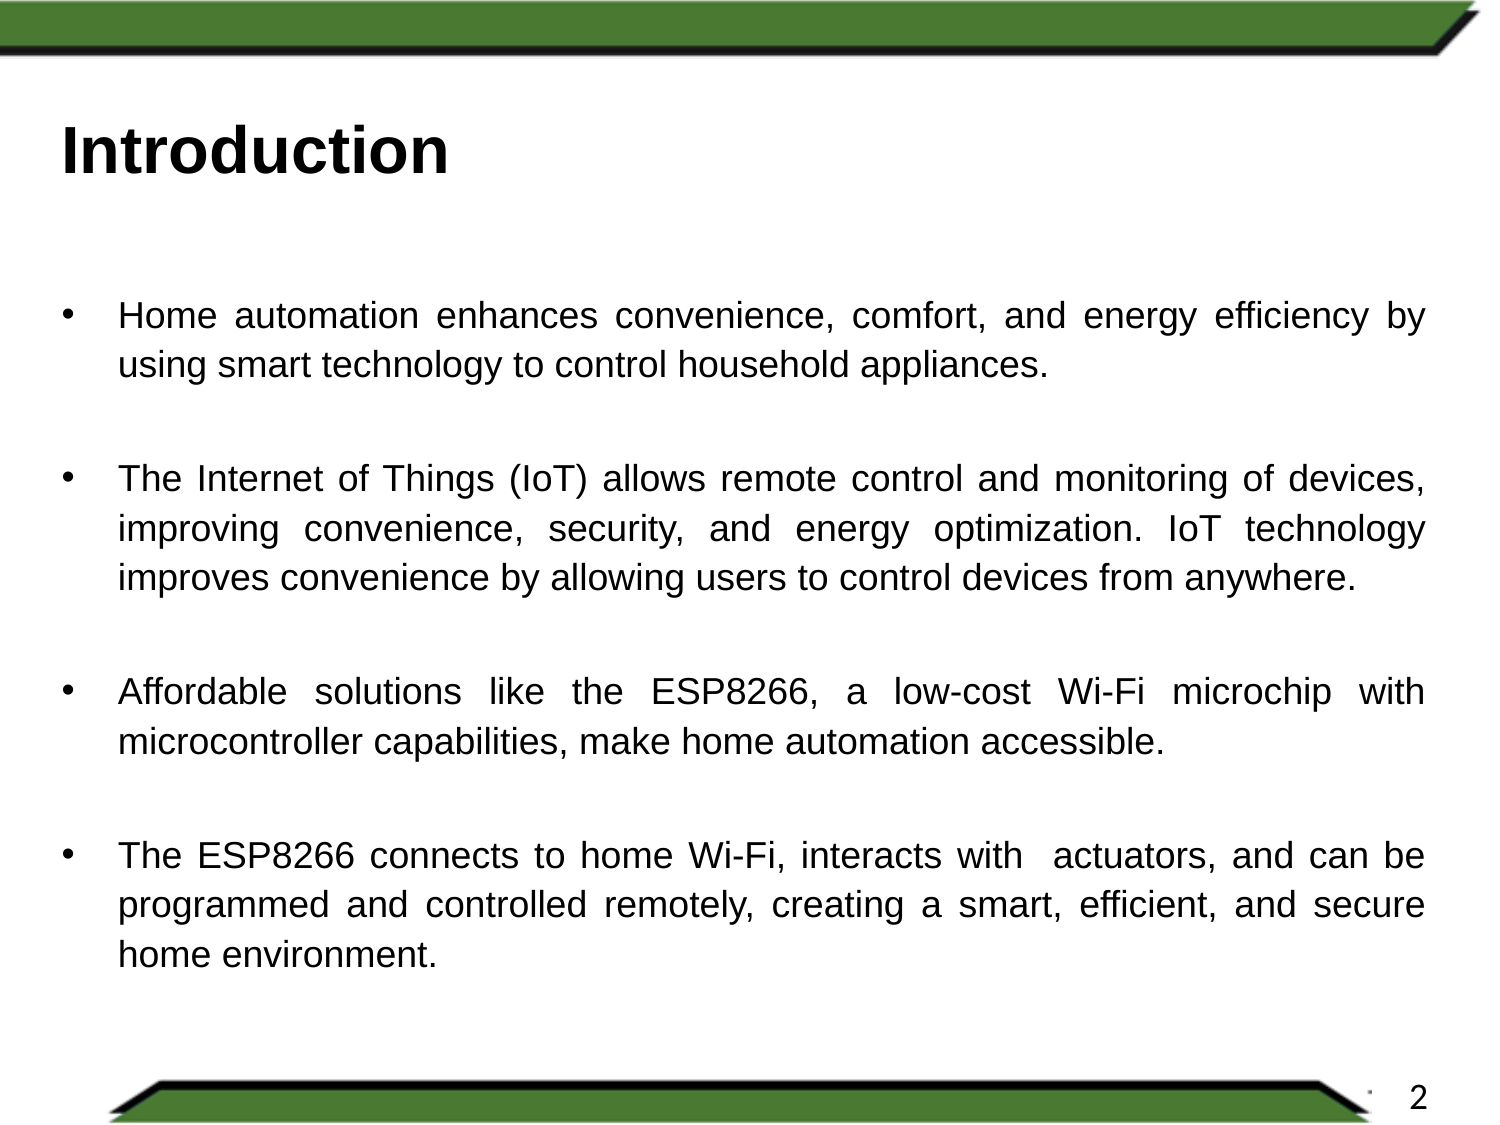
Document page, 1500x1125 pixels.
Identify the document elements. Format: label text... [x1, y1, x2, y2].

text_box 2 [1394, 1064, 1500, 1125]
list Home automation enhances convenience, comfort, and energy efficiency by using smart technology to control household appliances. The Internet of Things (IoT) allows remote control and monitoring of devices, improving convenience, security, and energy optimization. IoT technology improves convenience by allowing users to control devices from anywhere. Affordable solutions like the ESP8266, a low-cost Wi-Fi microchip with microcontroller capabilities, make home automation accessible. The ESP8266 connects to home Wi-Fi, interacts with actuators, and can be programmed and controlled remotely, creating a smart, efficient, and secure home environment. [46, 278, 1441, 988]
picture [105, 1078, 1372, 1125]
picture [0, 0, 1500, 59]
title Introduction [46, 99, 1465, 175]
